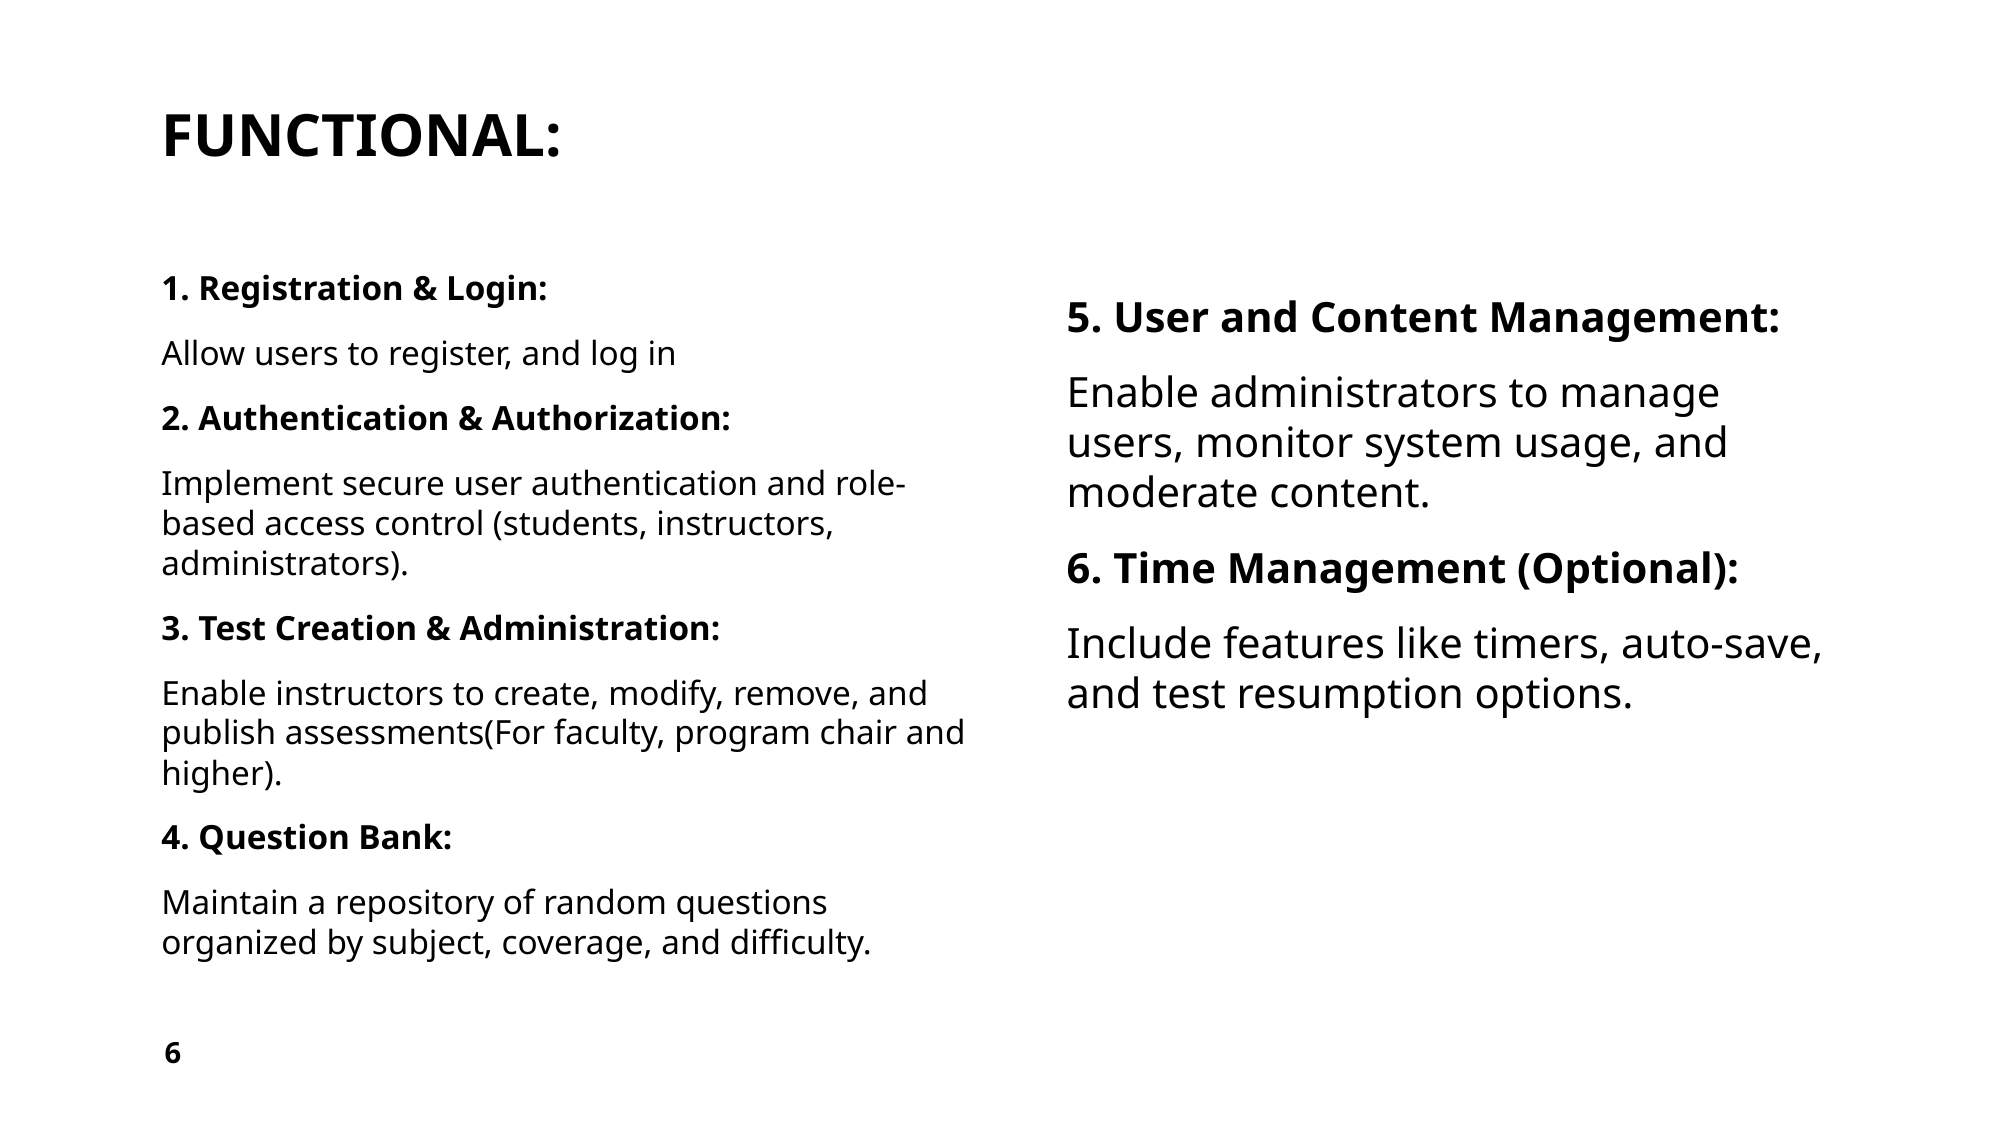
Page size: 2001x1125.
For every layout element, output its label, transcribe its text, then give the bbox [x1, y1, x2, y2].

list 5. User and Content Management: Enable administrators to manage users, monitor system usage, and moderate content. 6. Time Management (Optional): Include features like timers, auto-save, and test resumption options. [1051, 283, 1854, 889]
title Functional: [146, 73, 1854, 178]
slide_number 6 [149, 1024, 588, 1085]
list 1. Registration & Login: Allow users to register, and log in 2. Authentication & Authorization: Implement secure user authentication and role-based access control (students, instructors, administrators). 3. Test Creation & Administration: Enable instructors to create, modify, remove, and publish assessments(For faculty, program chair and higher). 4. Question Bank: Maintain a repository of random questions organized by subject, coverage, and difficulty. [146, 260, 983, 865]
